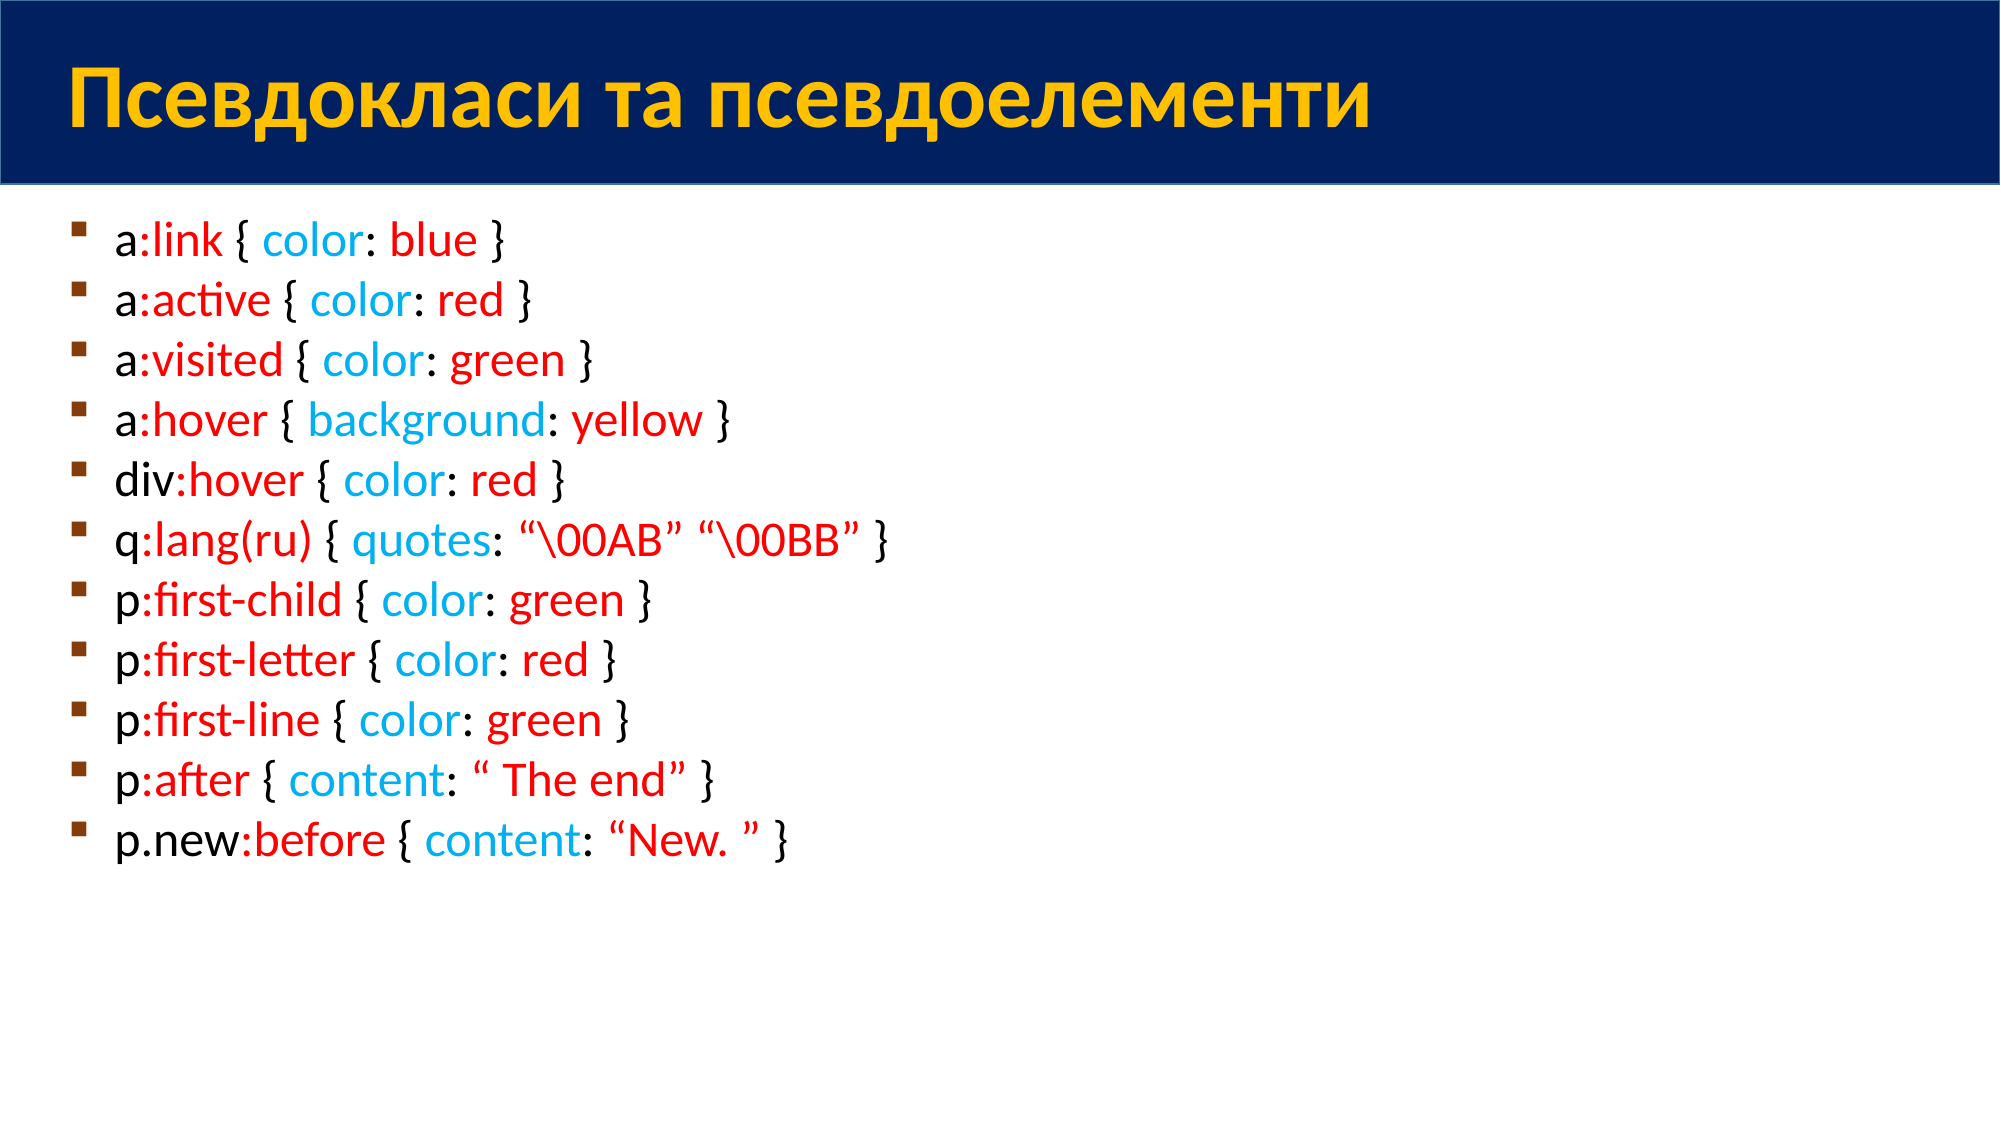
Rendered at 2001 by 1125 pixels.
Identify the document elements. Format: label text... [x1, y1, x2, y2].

text_box a:link { color: blue } a:active { color: red } a:visited { color: green } a:hover { background: yellow } div:hover { color: red } q:lang(ru) { quotes: “\00AB” “\00BB” } p:first-child { color: green } p:first-letter { color: red } p:first-line { color: green } p:after { content: “ The end” } p.new:before { content: “New. ” } [52, 198, 1606, 874]
text_box Псевдокласи та псевдоелементи [52, 28, 1972, 154]
text_box [0, 0, 2000, 185]
